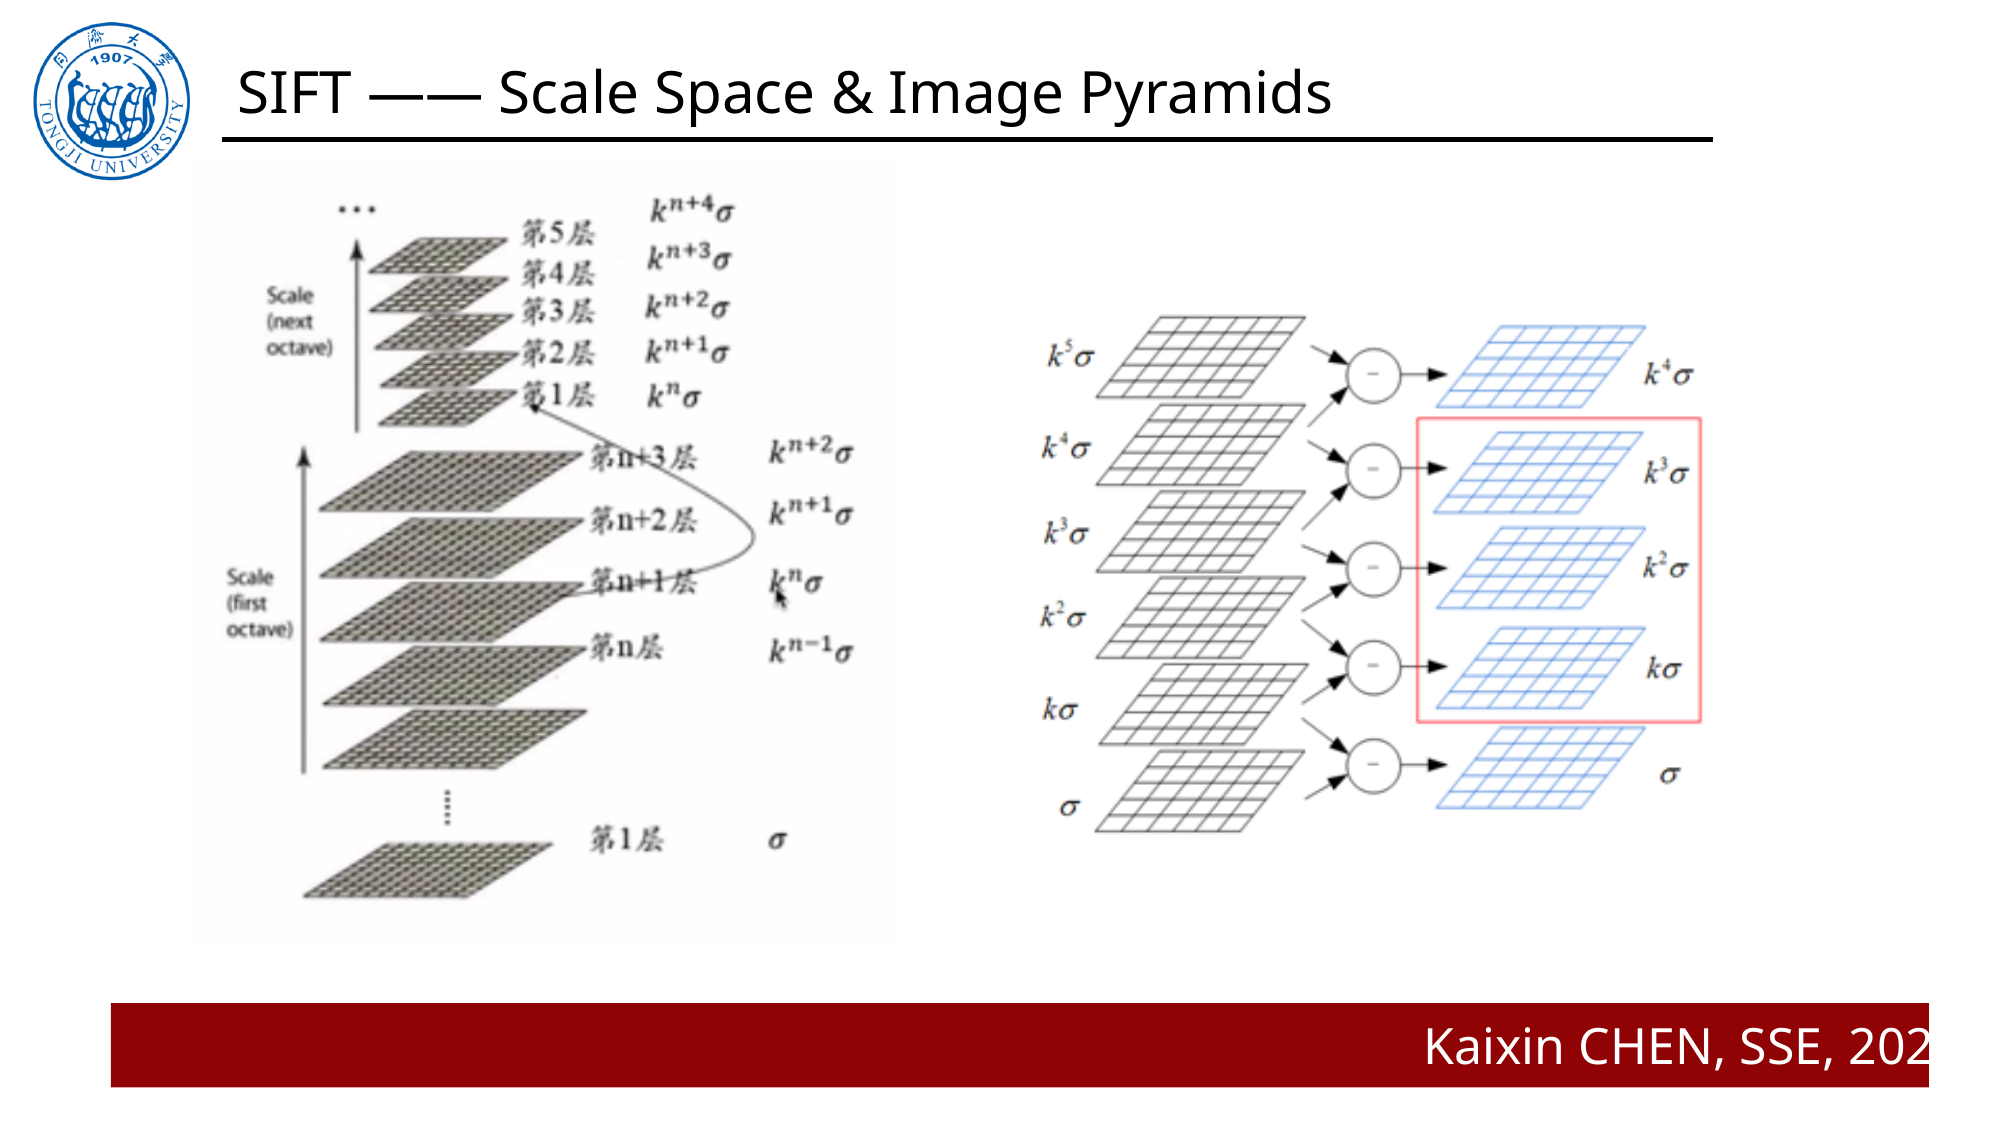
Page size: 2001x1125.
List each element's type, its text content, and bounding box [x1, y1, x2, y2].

picture [999, 267, 1761, 858]
picture [32, 22, 190, 181]
text_box SIFT —— Scale Space & Image Pyramids [222, 22, 1413, 167]
picture [194, 156, 897, 945]
text_box Kaixin CHEN, SSE, 2020 [1408, 1014, 2000, 1123]
